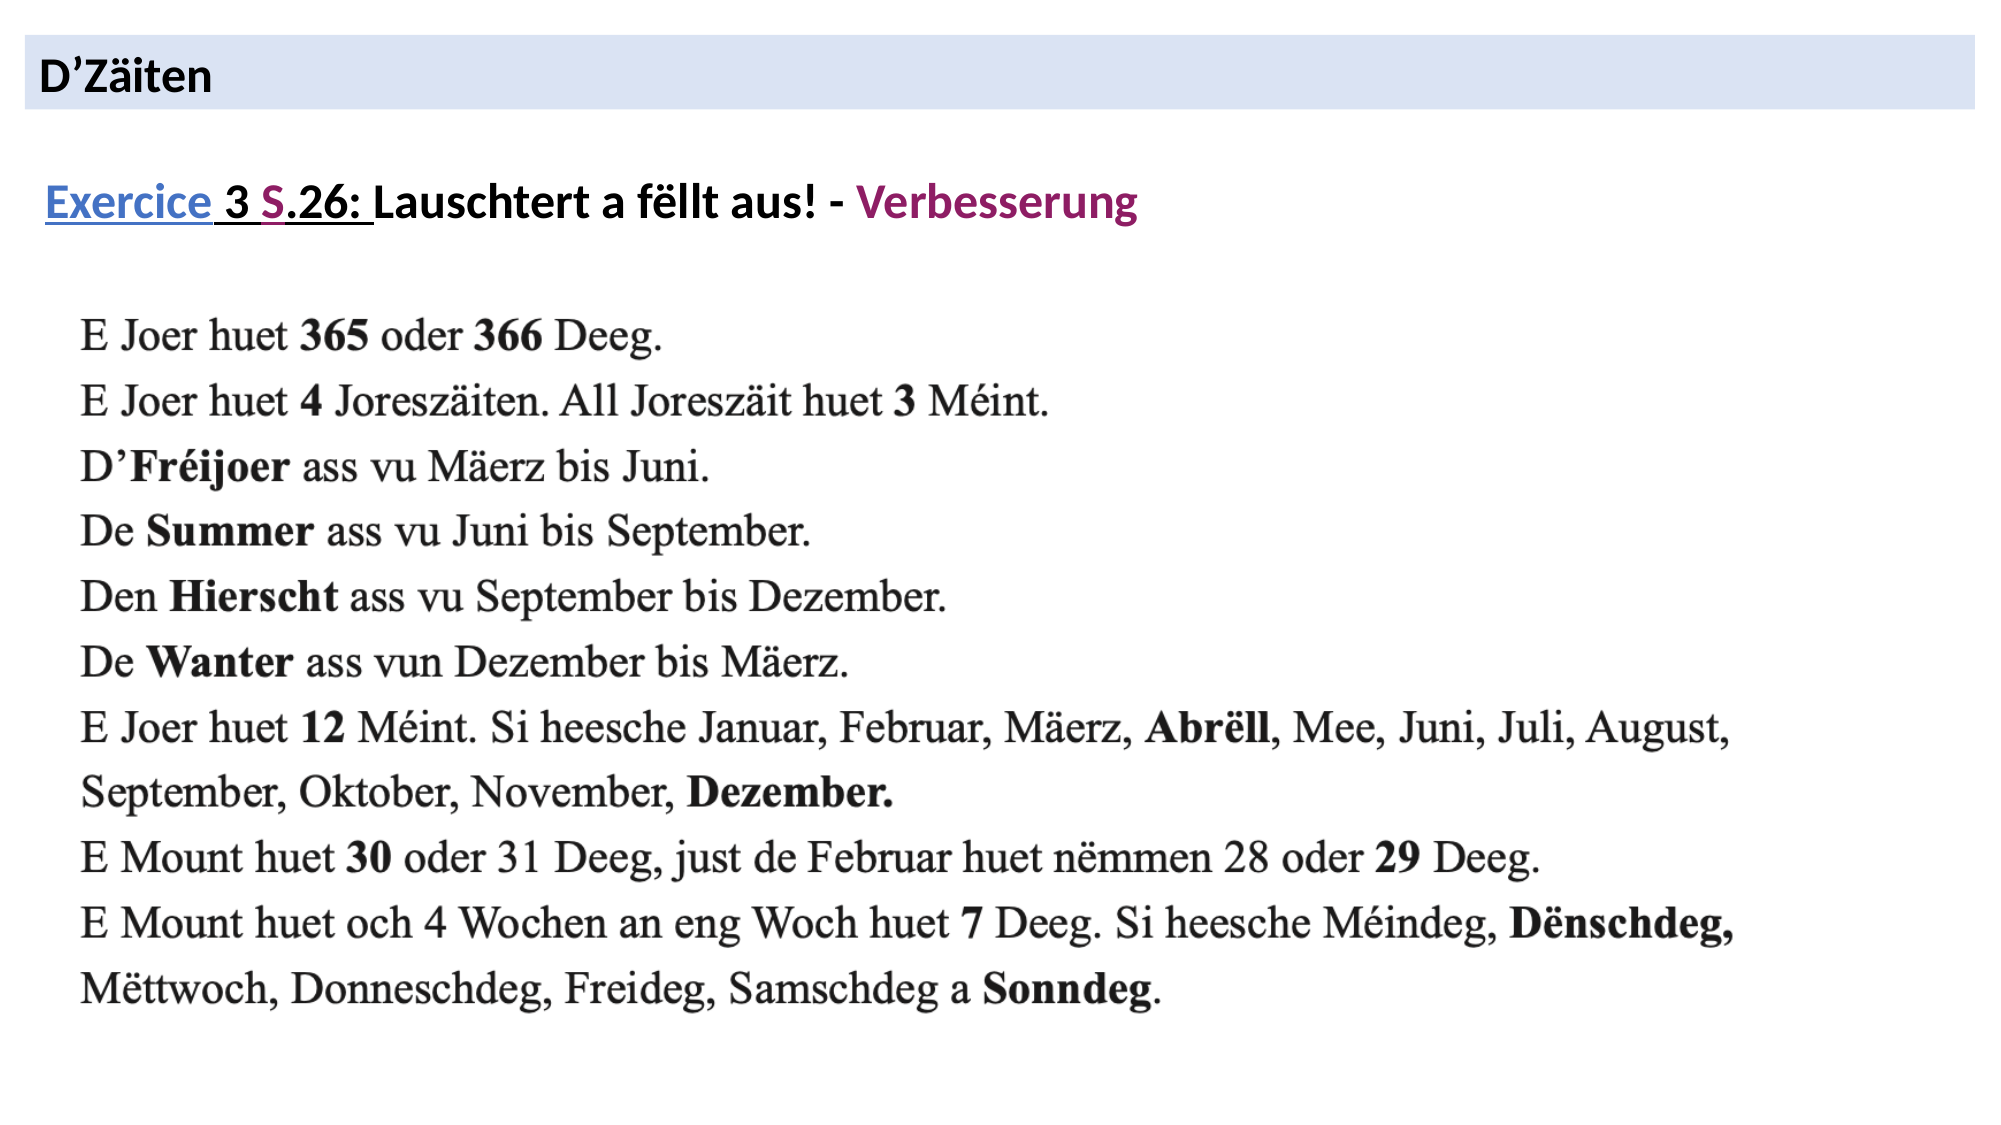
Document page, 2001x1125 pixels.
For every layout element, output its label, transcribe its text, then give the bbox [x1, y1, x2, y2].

picture [24, 288, 1805, 1064]
text_box D’Zäiten [24, 34, 1975, 110]
text_box Exercice 3 S.26: Lauschtert a fëllt aus! - Verbesserung [30, 161, 1154, 237]
